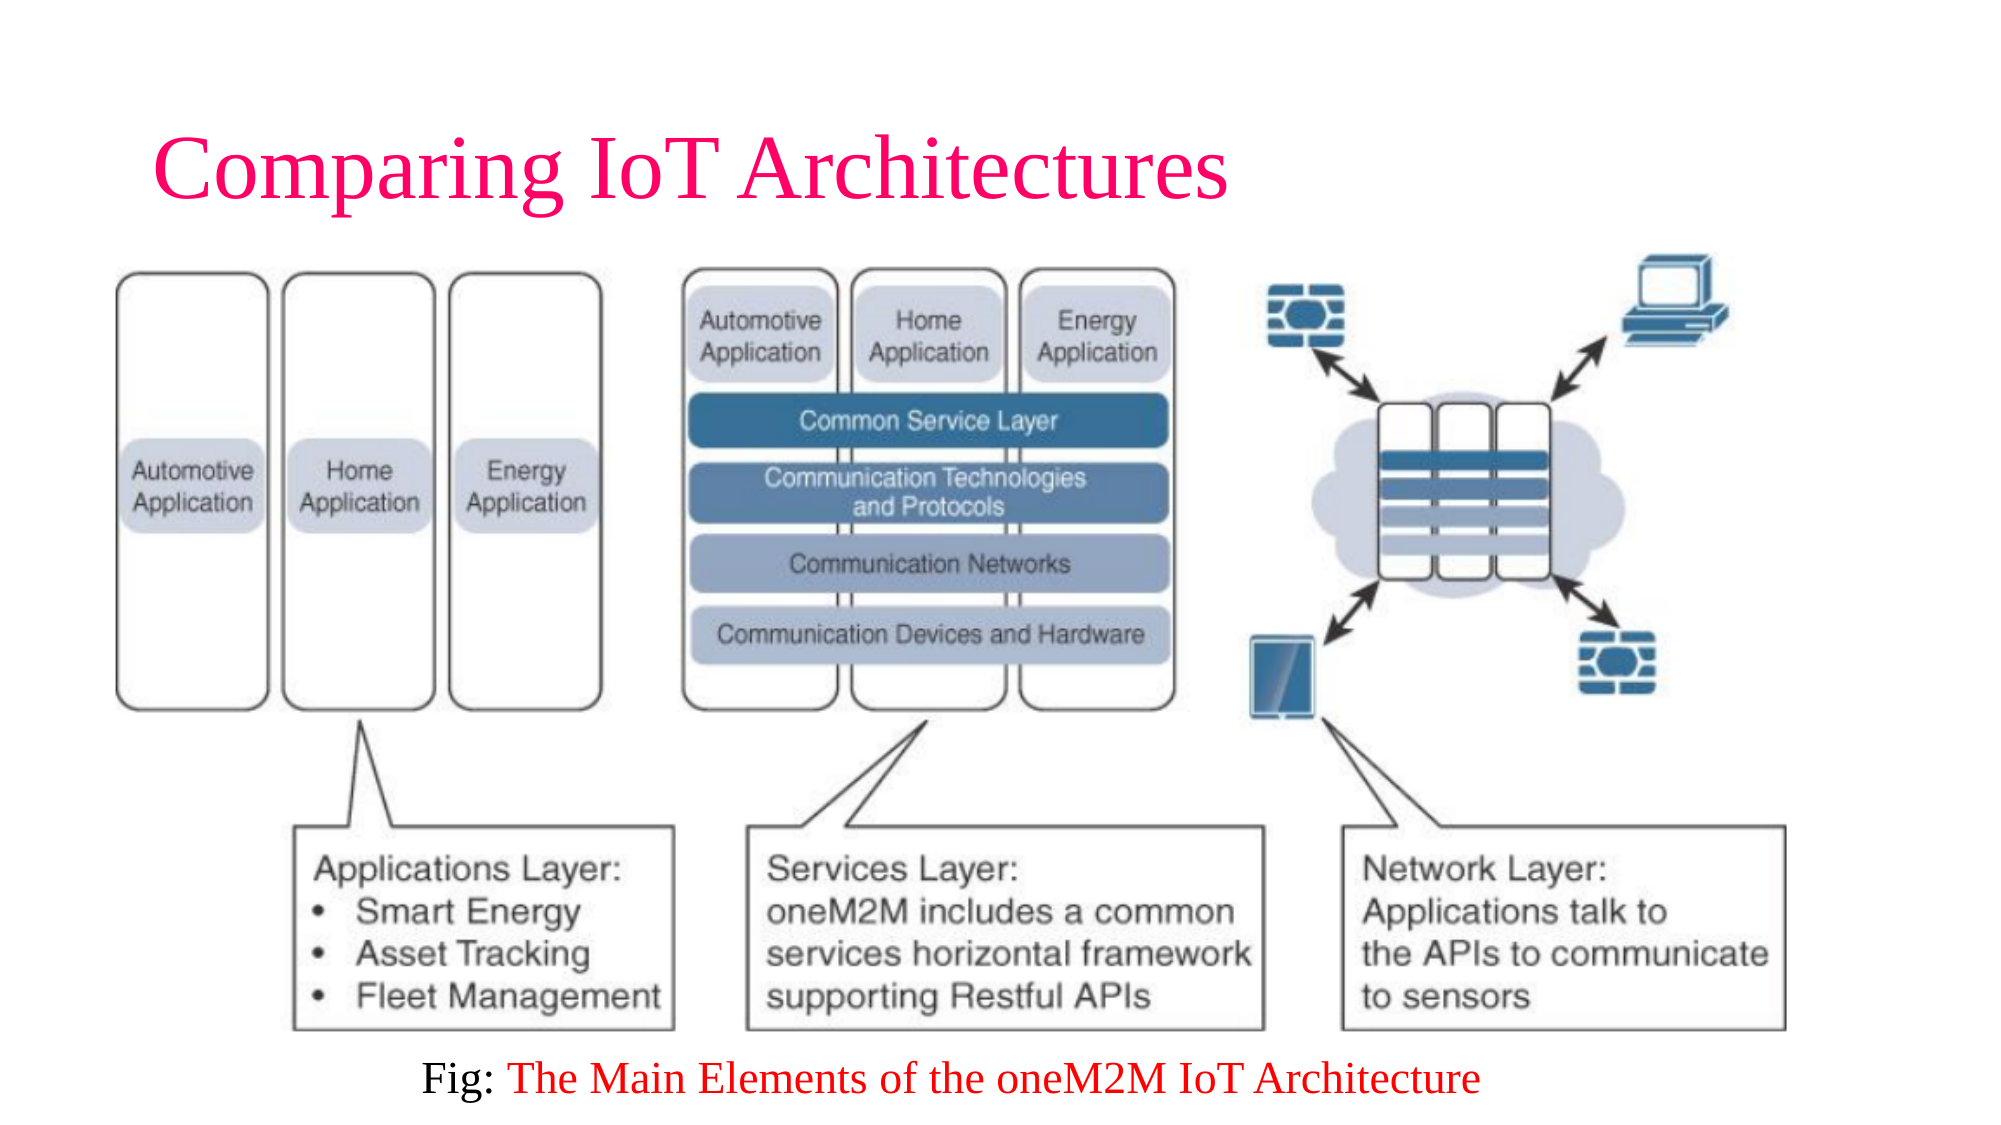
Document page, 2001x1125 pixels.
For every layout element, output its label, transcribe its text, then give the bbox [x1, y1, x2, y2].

text_box Fig: The Main Elements of the oneM2M IoT Architecture [406, 1041, 1621, 1111]
title Comparing IoT Architectures [137, 59, 1863, 278]
picture [71, 243, 1832, 1041]
